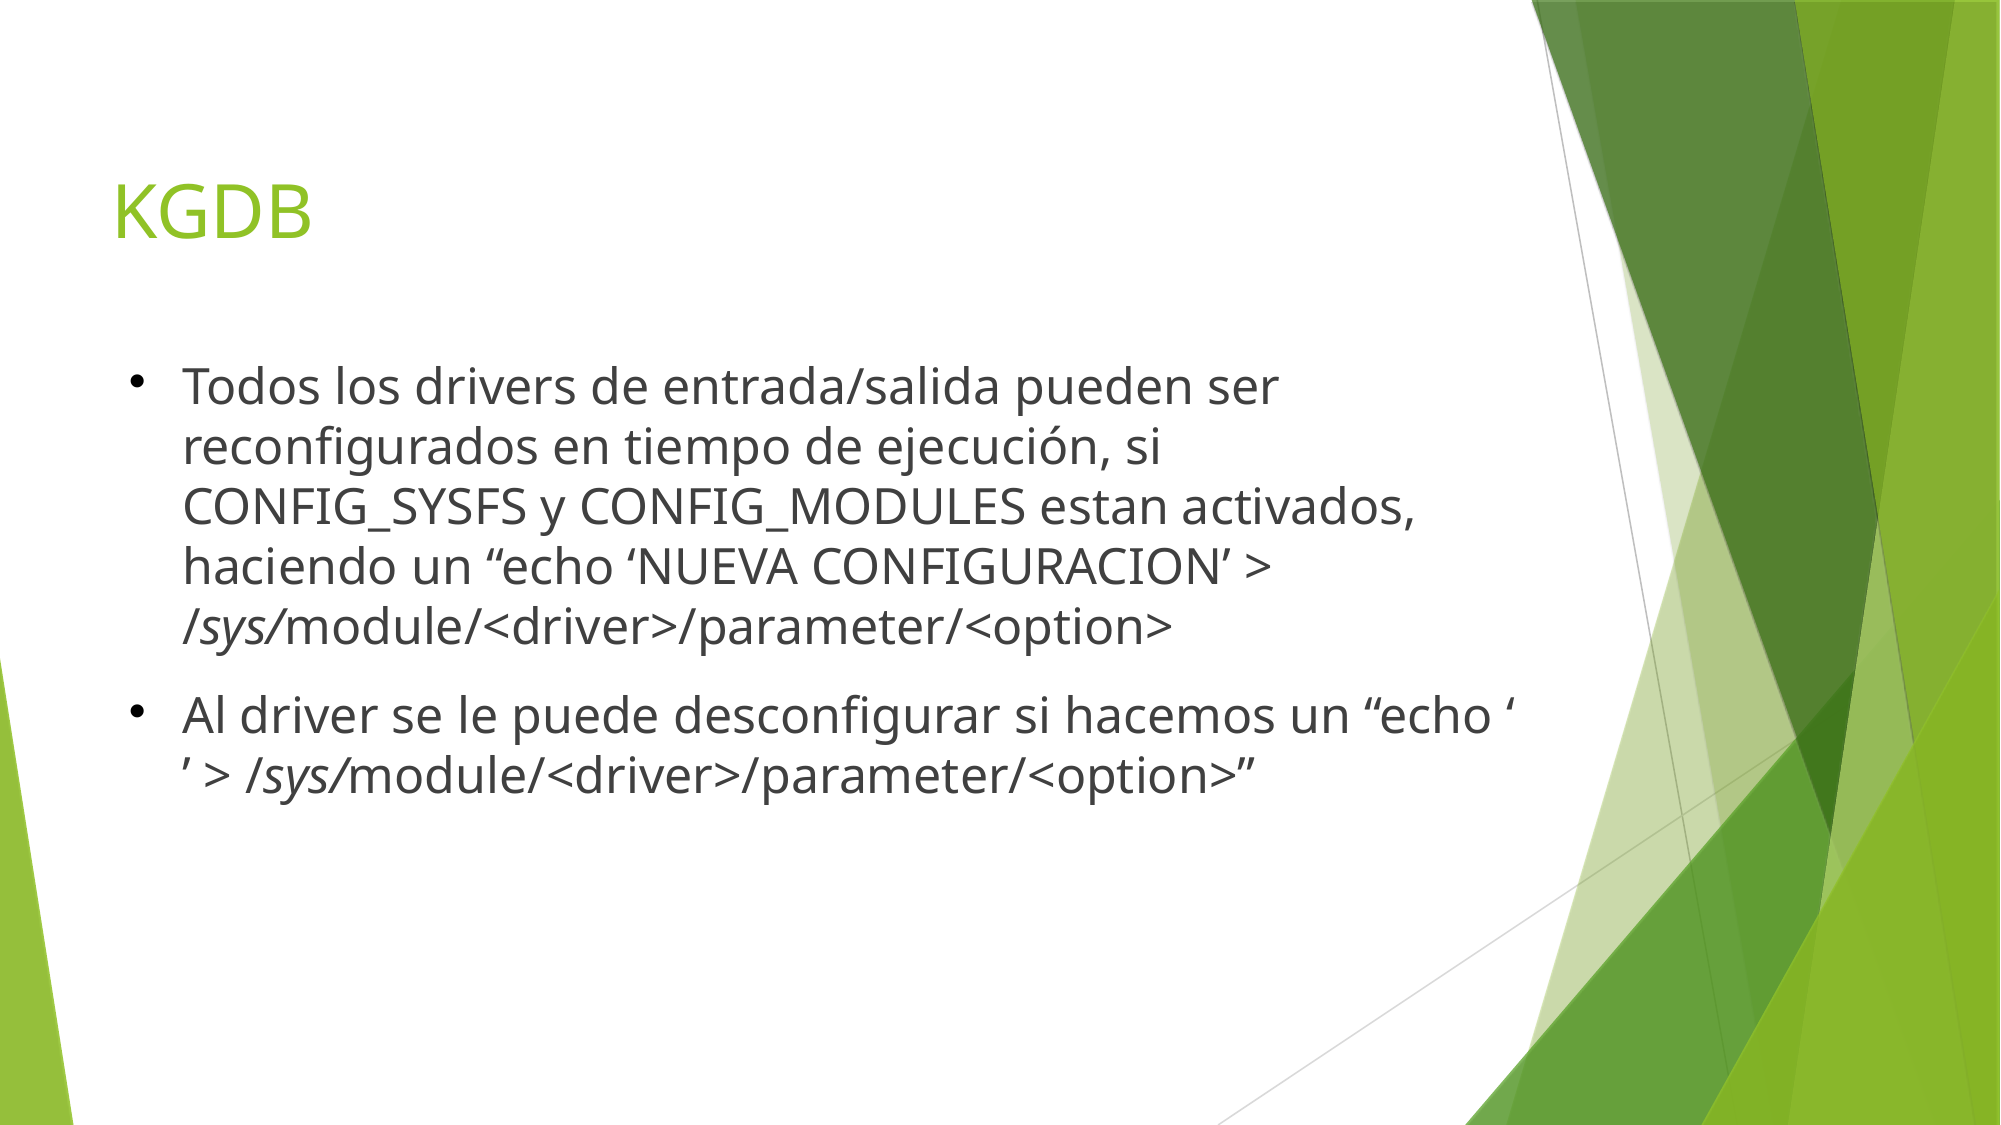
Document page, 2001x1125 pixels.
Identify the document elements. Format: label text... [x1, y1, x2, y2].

text_box KGDB [111, 99, 1522, 317]
text_box Todos los drivers de entrada/salida pueden ser reconfigurados en tiempo de ejecución, si CONFIG_SYSFS y CONFIG_MODULES estan activados, haciendo un “echo ‘NUEVA CONFIGURACION’ > /sys/module/<driver>/parameter/<option> Al driver se le puede desconfigurar si hacemos un “echo ‘ ’ > /sys/module/<driver>/parameter/<option>” [111, 354, 1522, 992]
